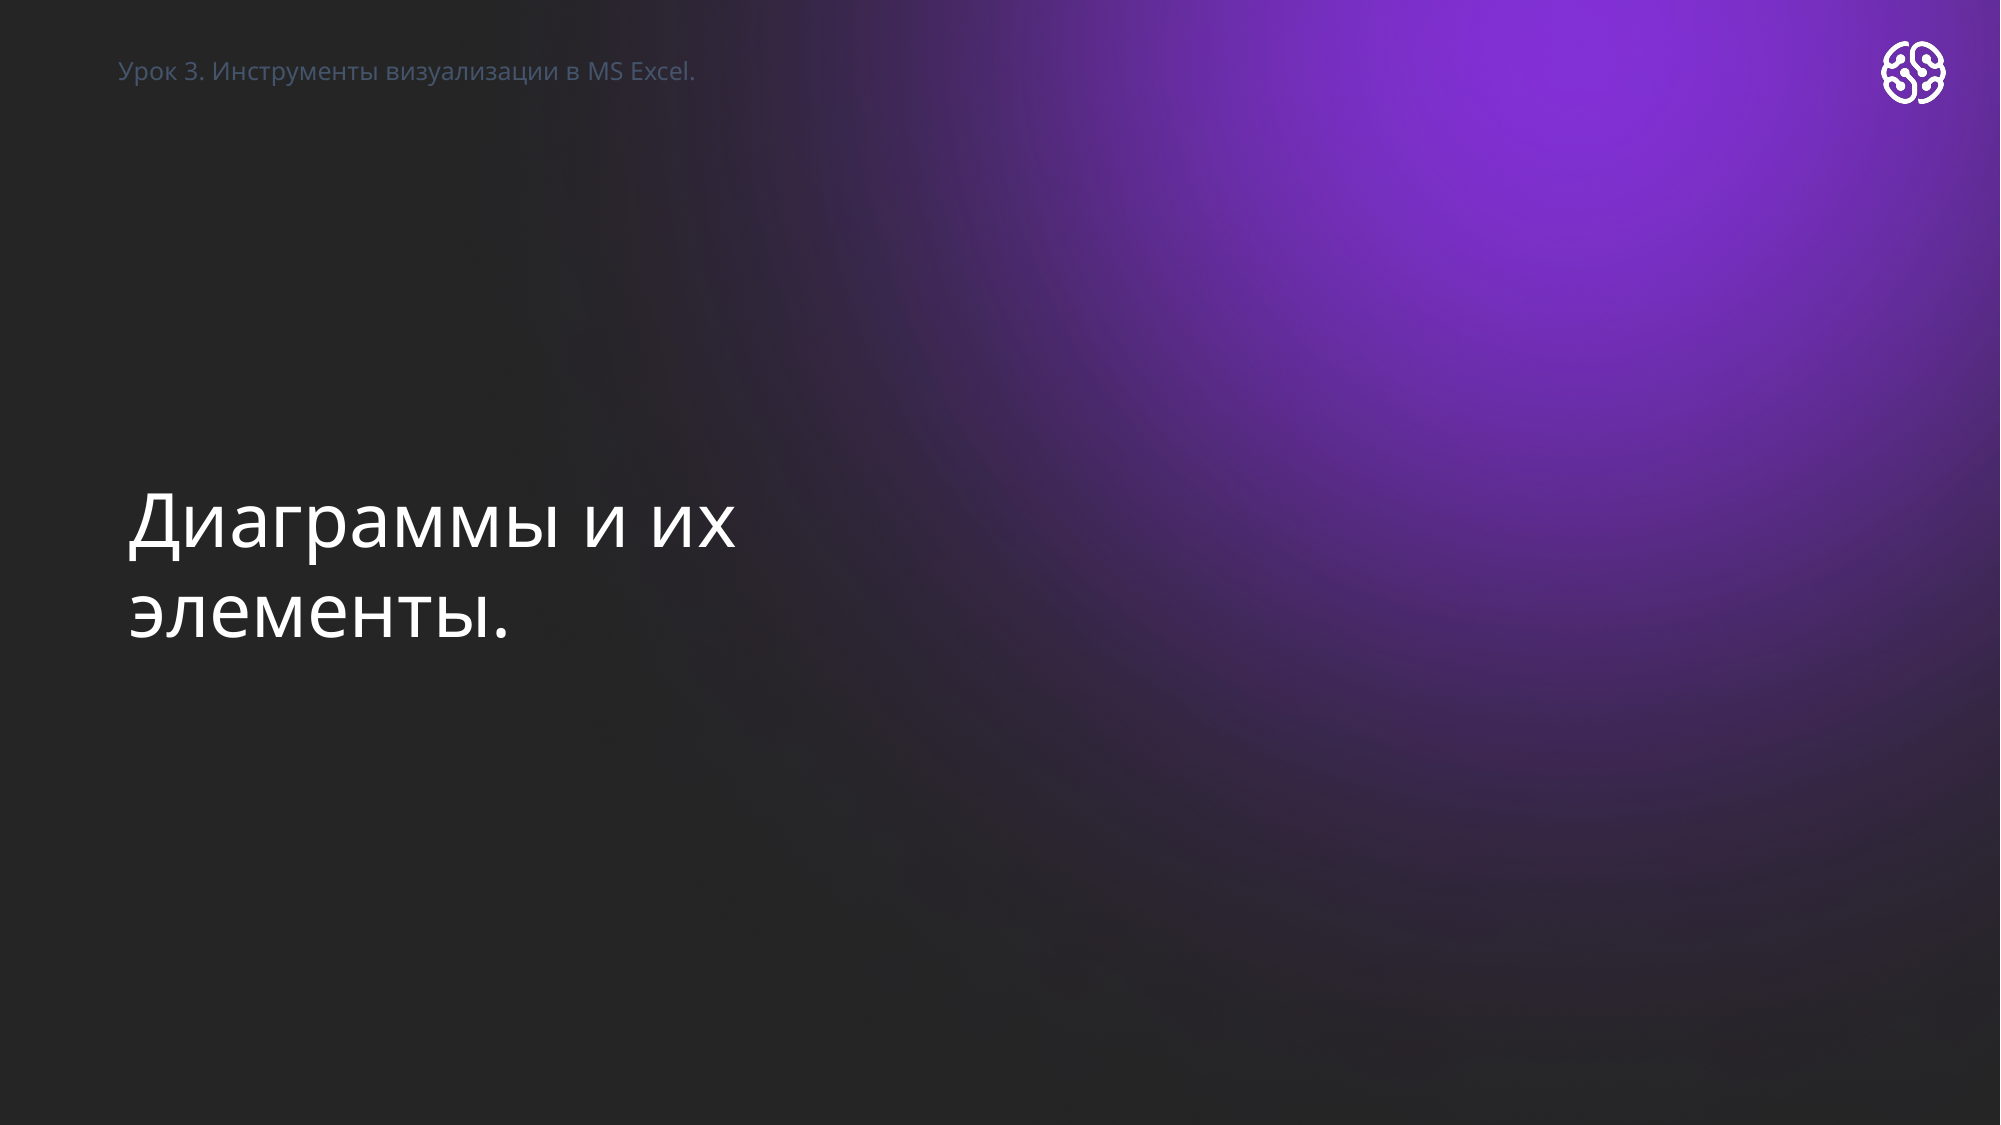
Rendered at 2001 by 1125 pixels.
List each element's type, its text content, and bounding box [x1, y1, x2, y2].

title Диаграммы и их элементы. [129, 283, 972, 842]
picture [0, 0, 2000, 1125]
subtitle Урок 3. Инструменты визуализации в MS Excel. [118, 33, 1422, 112]
